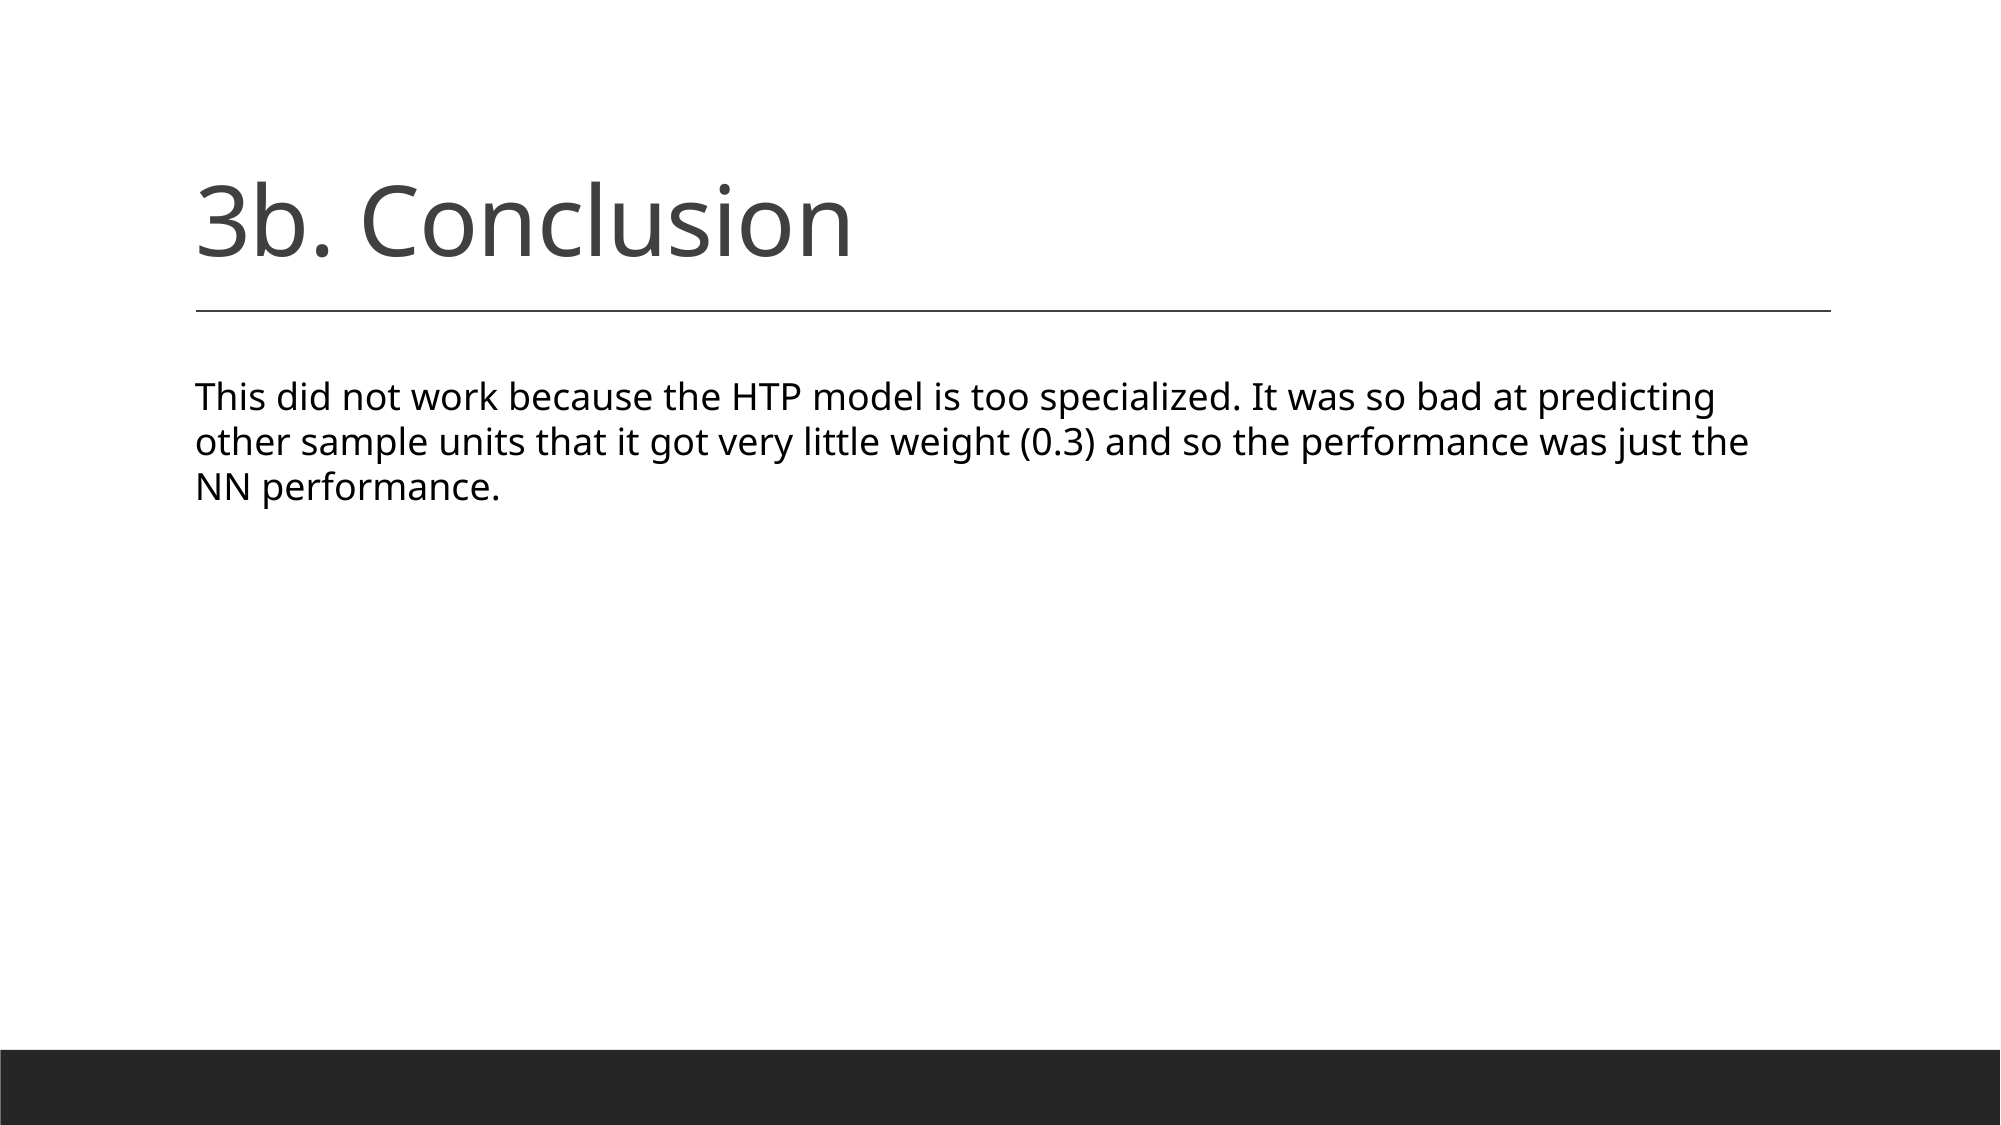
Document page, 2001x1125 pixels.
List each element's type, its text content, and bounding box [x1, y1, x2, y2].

text_box This did not work because the HTP model is too specialized. It was so bad at predicting other sample units that it got very little weight (0.3) and so the performance was just the NN performance. [179, 365, 1830, 516]
title 3b. Conclusion [180, 47, 1830, 285]
